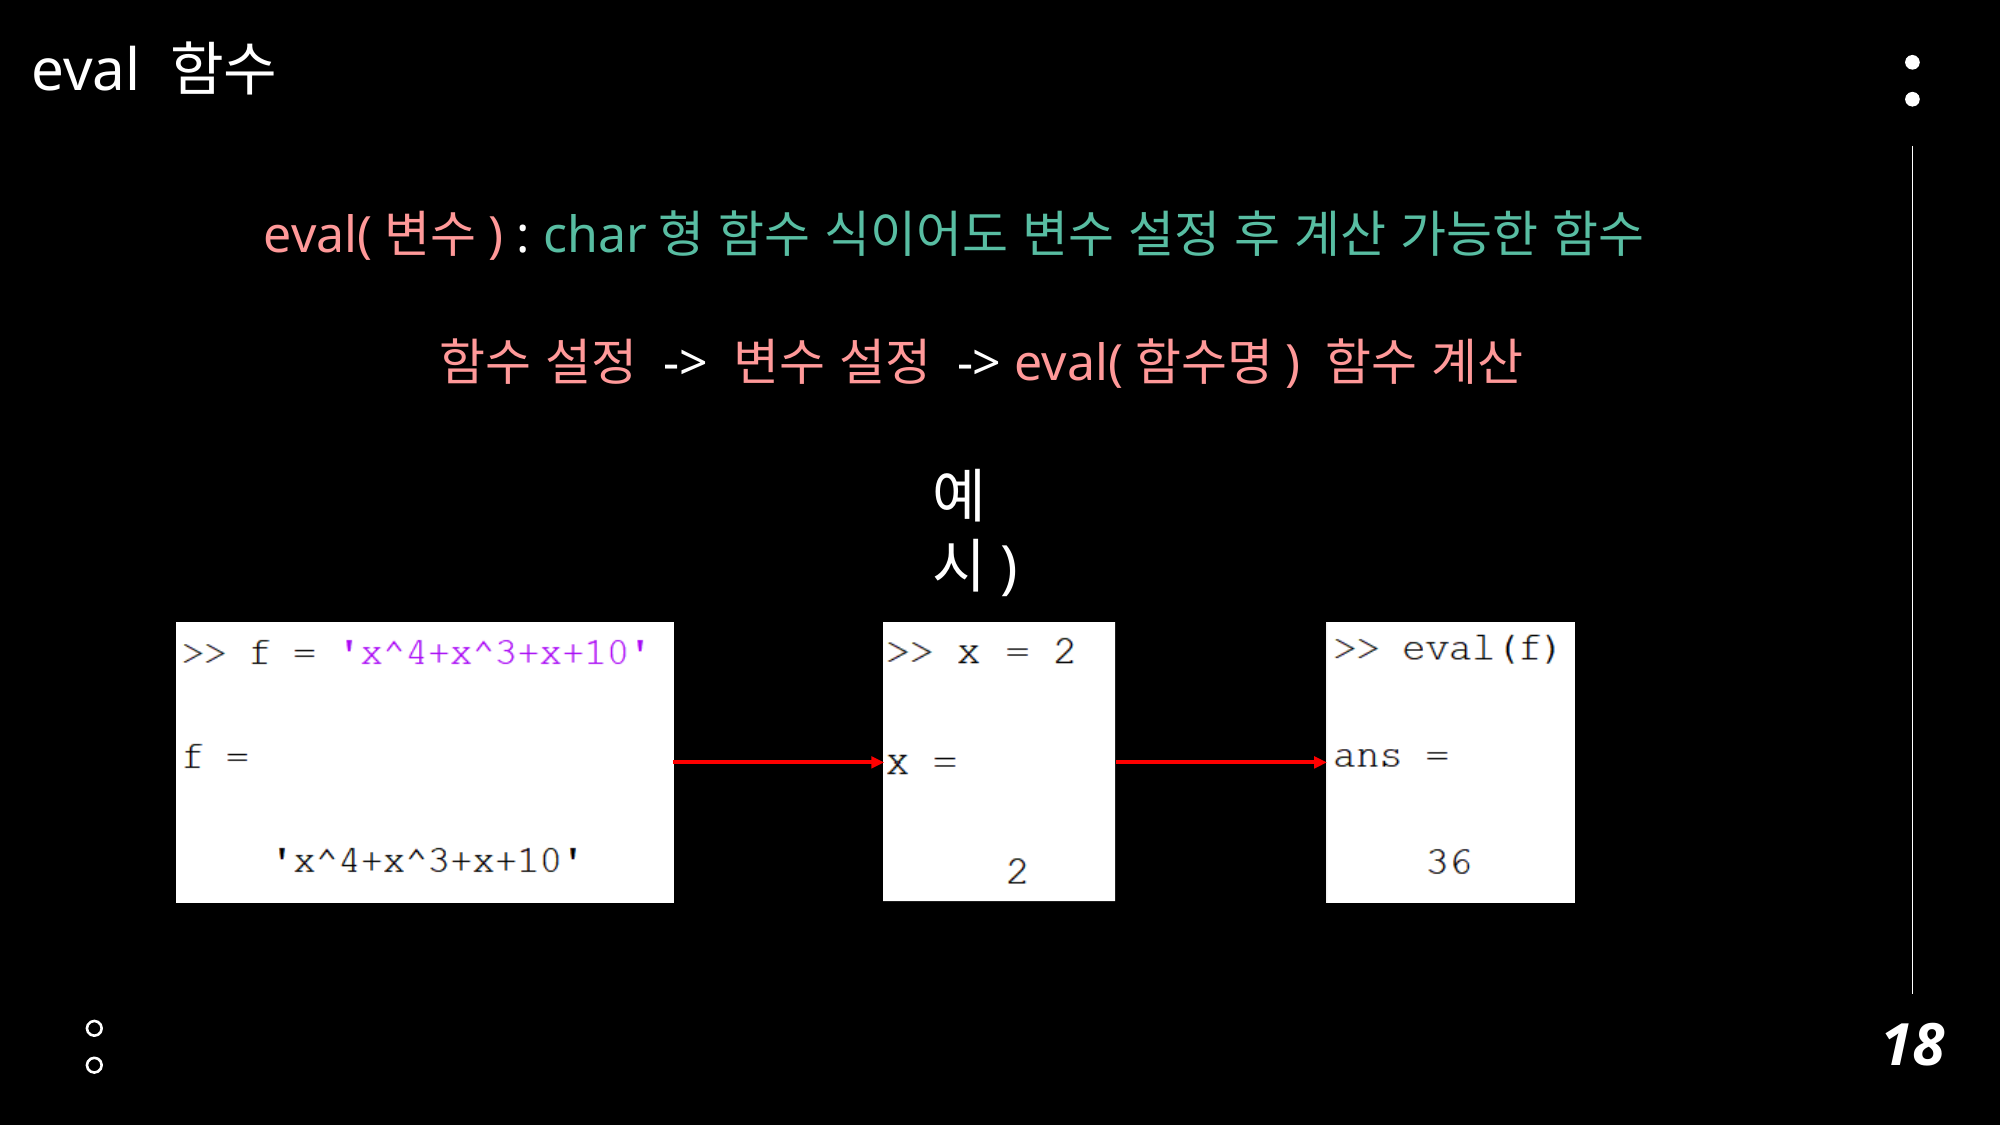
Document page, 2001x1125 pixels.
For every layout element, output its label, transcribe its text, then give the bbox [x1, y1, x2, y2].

picture [1326, 622, 1575, 903]
picture [175, 622, 674, 903]
text_box 예시) [918, 451, 1082, 607]
text_box 함수 설정 -> 변수 설정 -> eval(함수명) 함수 계산 [424, 323, 1574, 399]
text_box eval(변수) : char형 함수 식이어도 변수 설정 후 계산 가능한 함수 [249, 195, 1749, 270]
picture [883, 622, 1117, 903]
slide_number 18 [1853, 1024, 1972, 1070]
text_box eval 함수 [16, 24, 304, 110]
